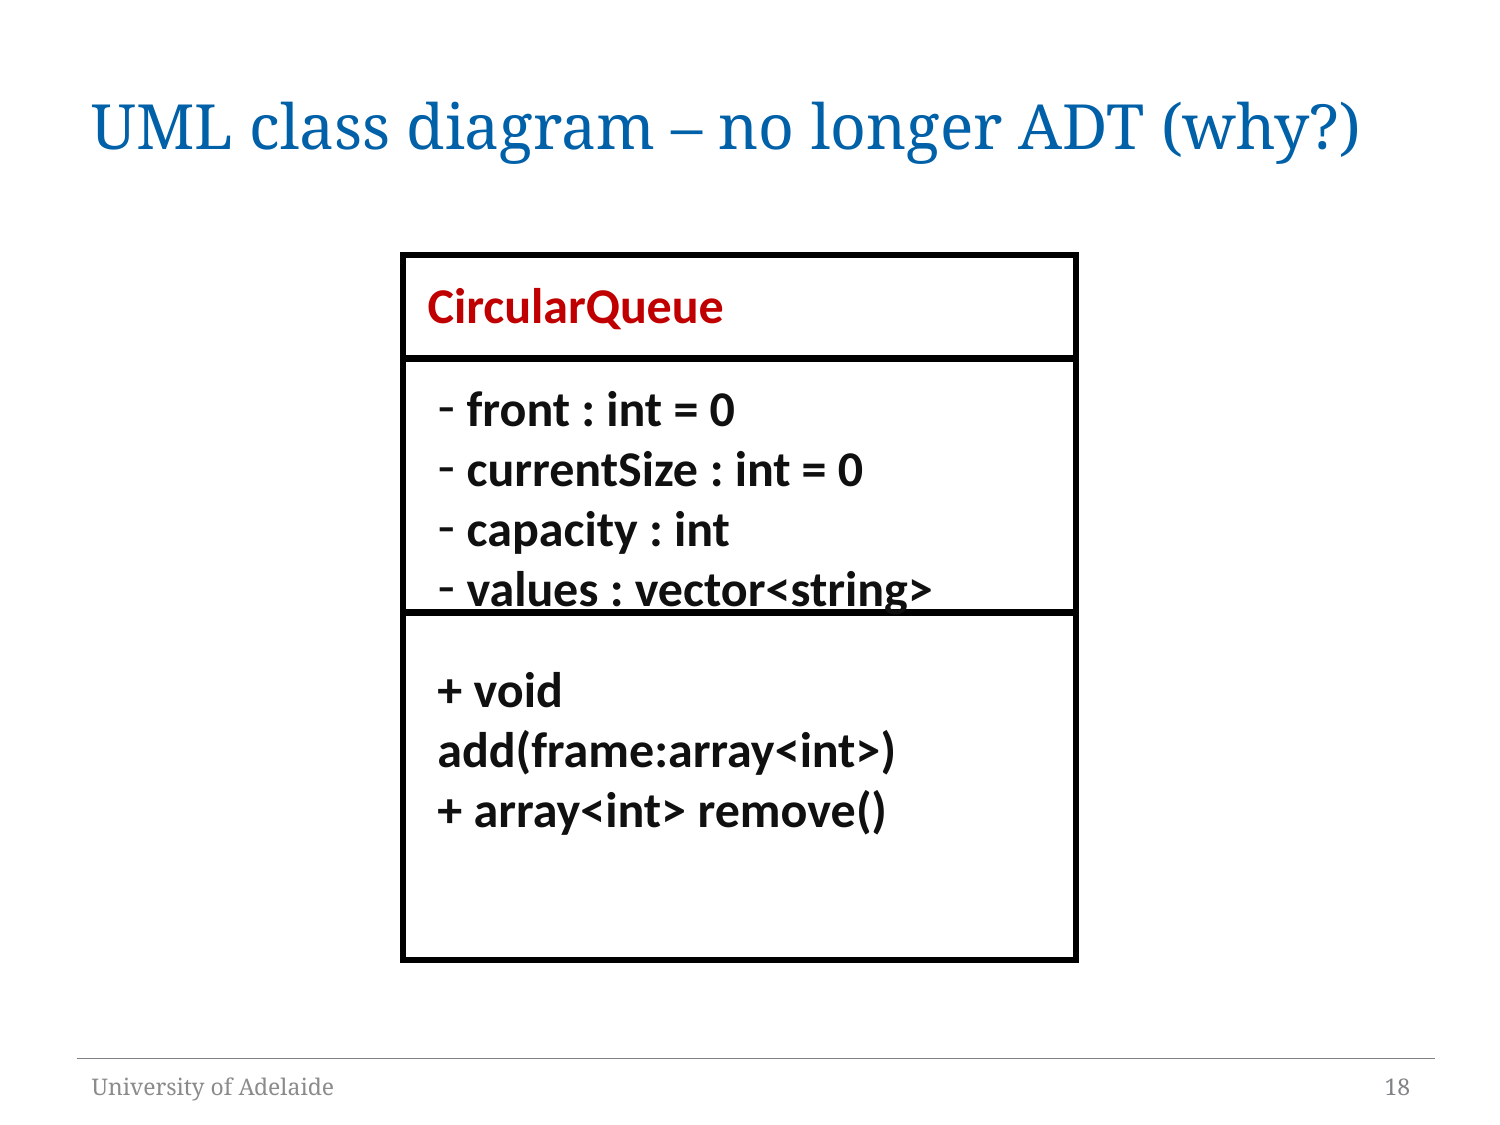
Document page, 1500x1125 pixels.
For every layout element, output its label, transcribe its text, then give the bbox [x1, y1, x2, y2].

text_box [403, 359, 1077, 612]
text_box CircularQueue [412, 265, 777, 341]
text_box + void add(frame:array<int>) + array<int> remove() [422, 650, 1047, 845]
text_box front : int = 0 currentSize : int = 0 capacity : int values : vector<string> [422, 369, 1047, 624]
footer University of Adelaide [76, 1057, 552, 1118]
text_box [403, 255, 1077, 358]
text_box [403, 613, 1077, 961]
title UML class diagram – no longer ADT (why?) [76, 54, 1427, 194]
slide_number 18 [1074, 1057, 1425, 1118]
